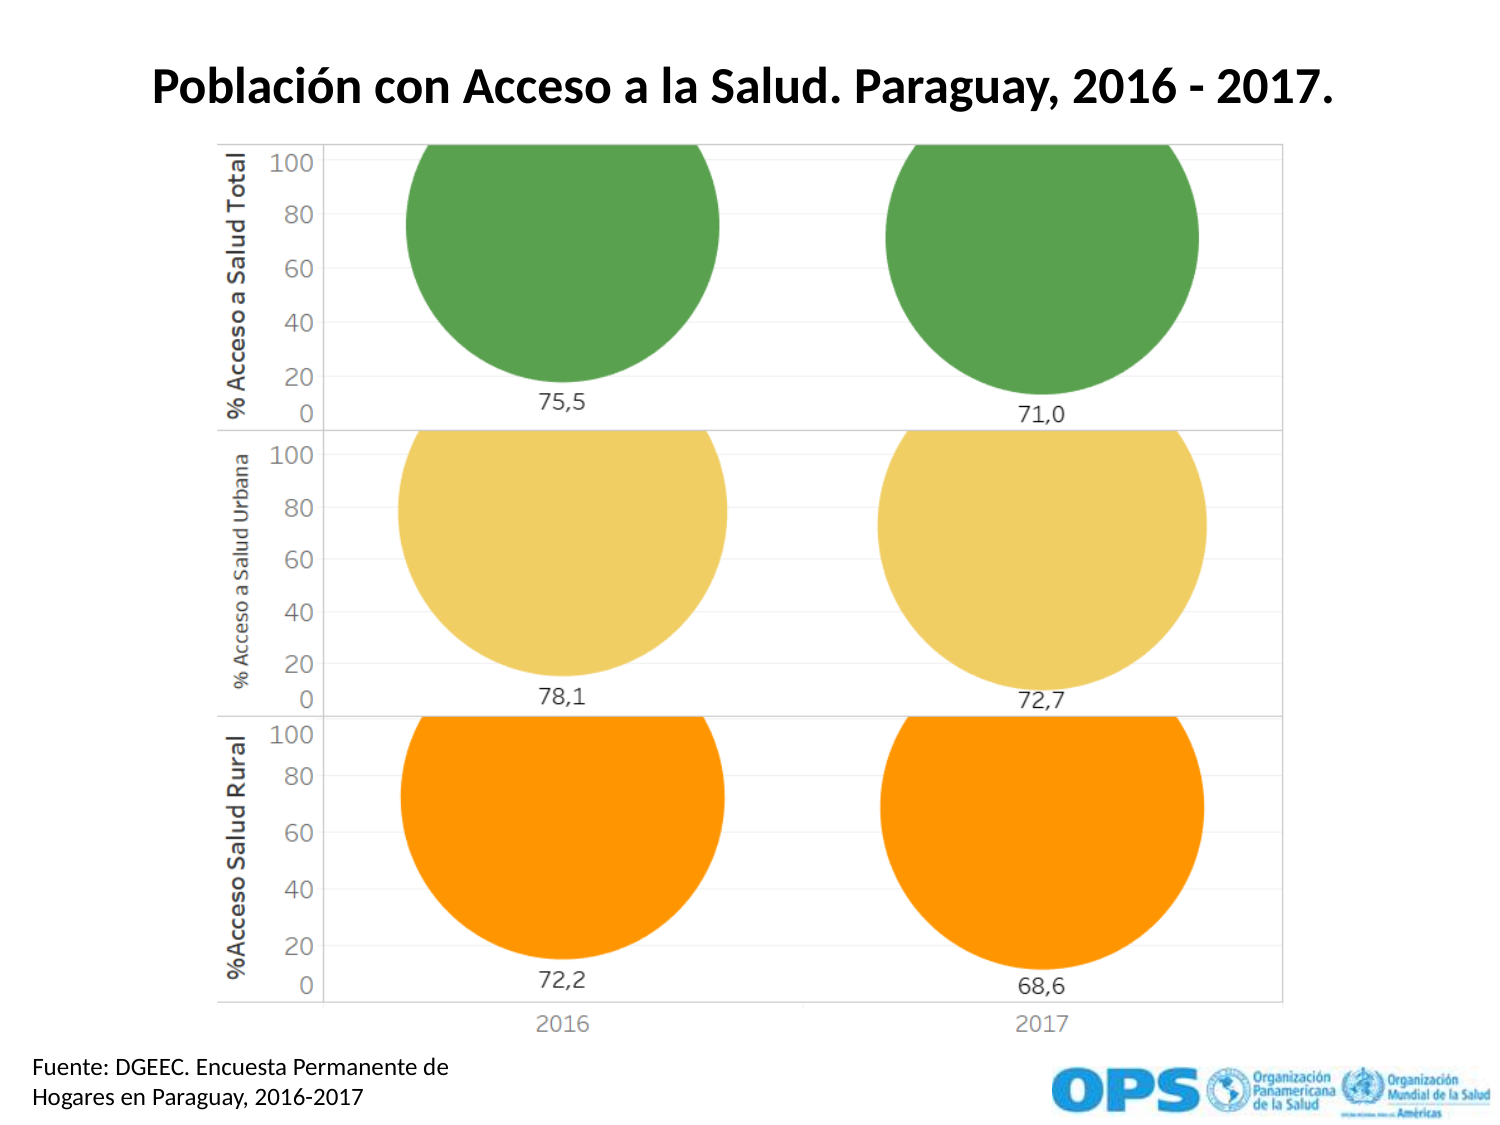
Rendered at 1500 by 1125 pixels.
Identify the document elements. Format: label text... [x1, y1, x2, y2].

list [210, 139, 1296, 1047]
text_box Fuente: DGEEC. Encuesta Permanente de Hogares en Paraguay, 2016-2017 [17, 1043, 499, 1118]
title Población con Acceso a la Salud. Paraguay, 2016 - 2017. [75, 19, 1425, 147]
picture [1051, 1065, 1495, 1120]
